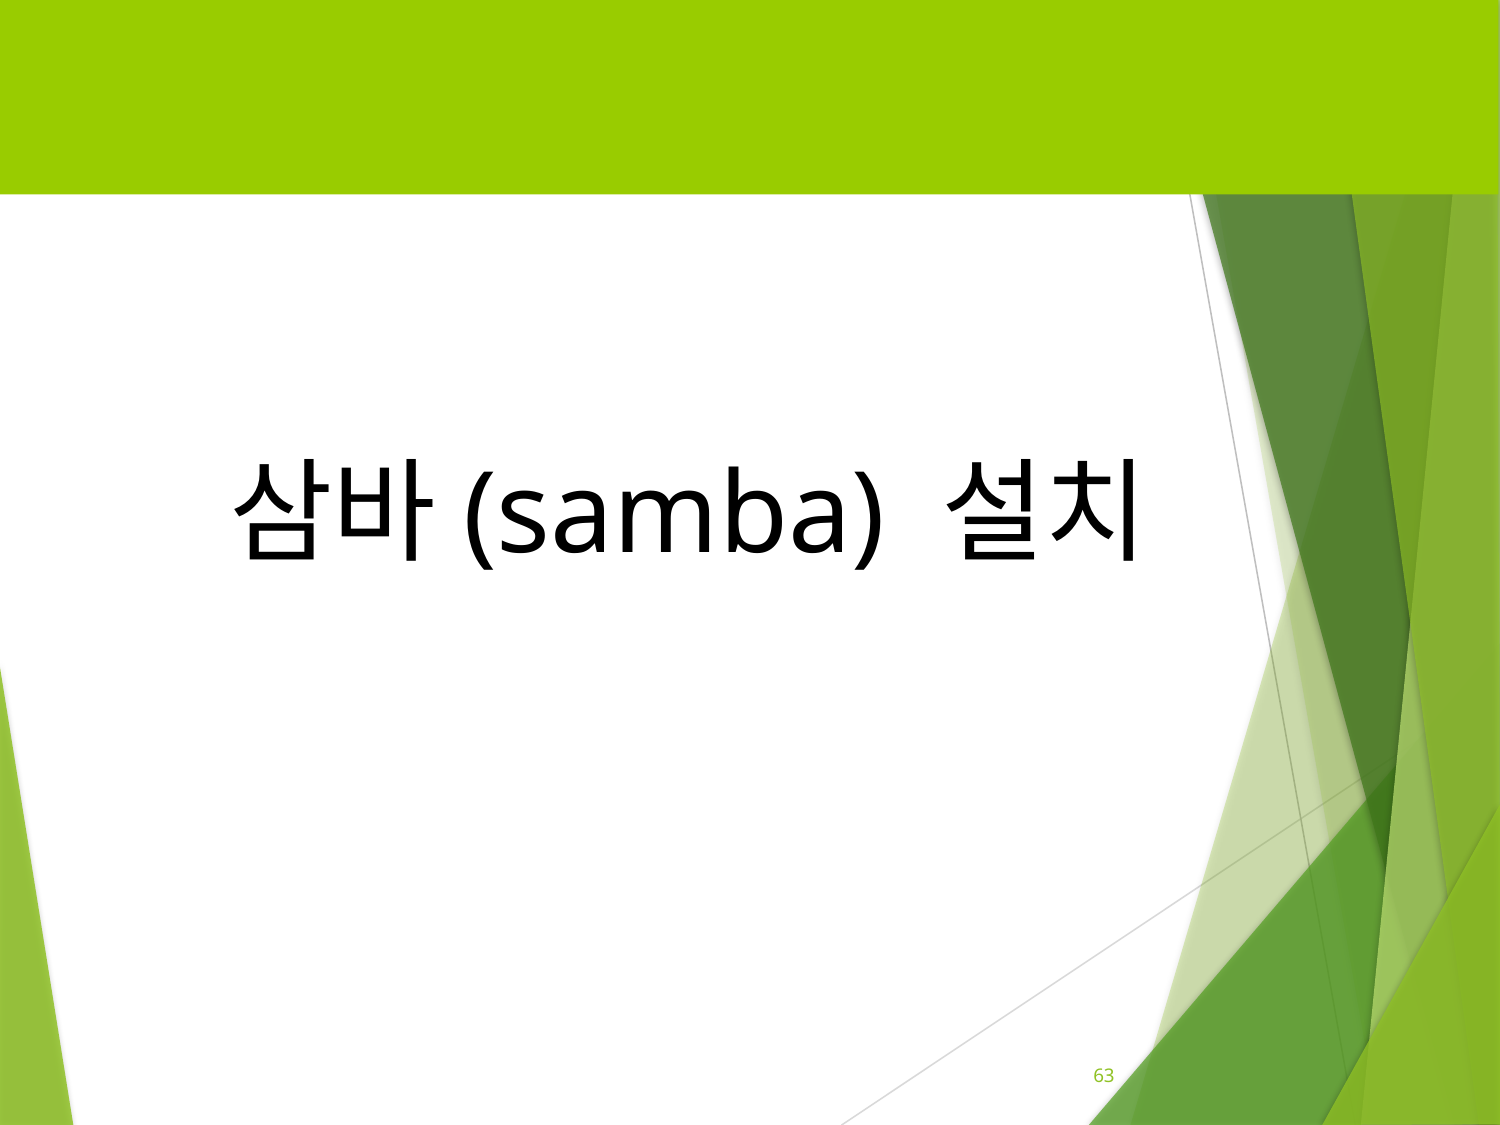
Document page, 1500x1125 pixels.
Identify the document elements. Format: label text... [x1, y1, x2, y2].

slide_number 63 [1045, 1046, 1130, 1107]
text_box 삼바(samba) 설치 [214, 432, 1164, 583]
